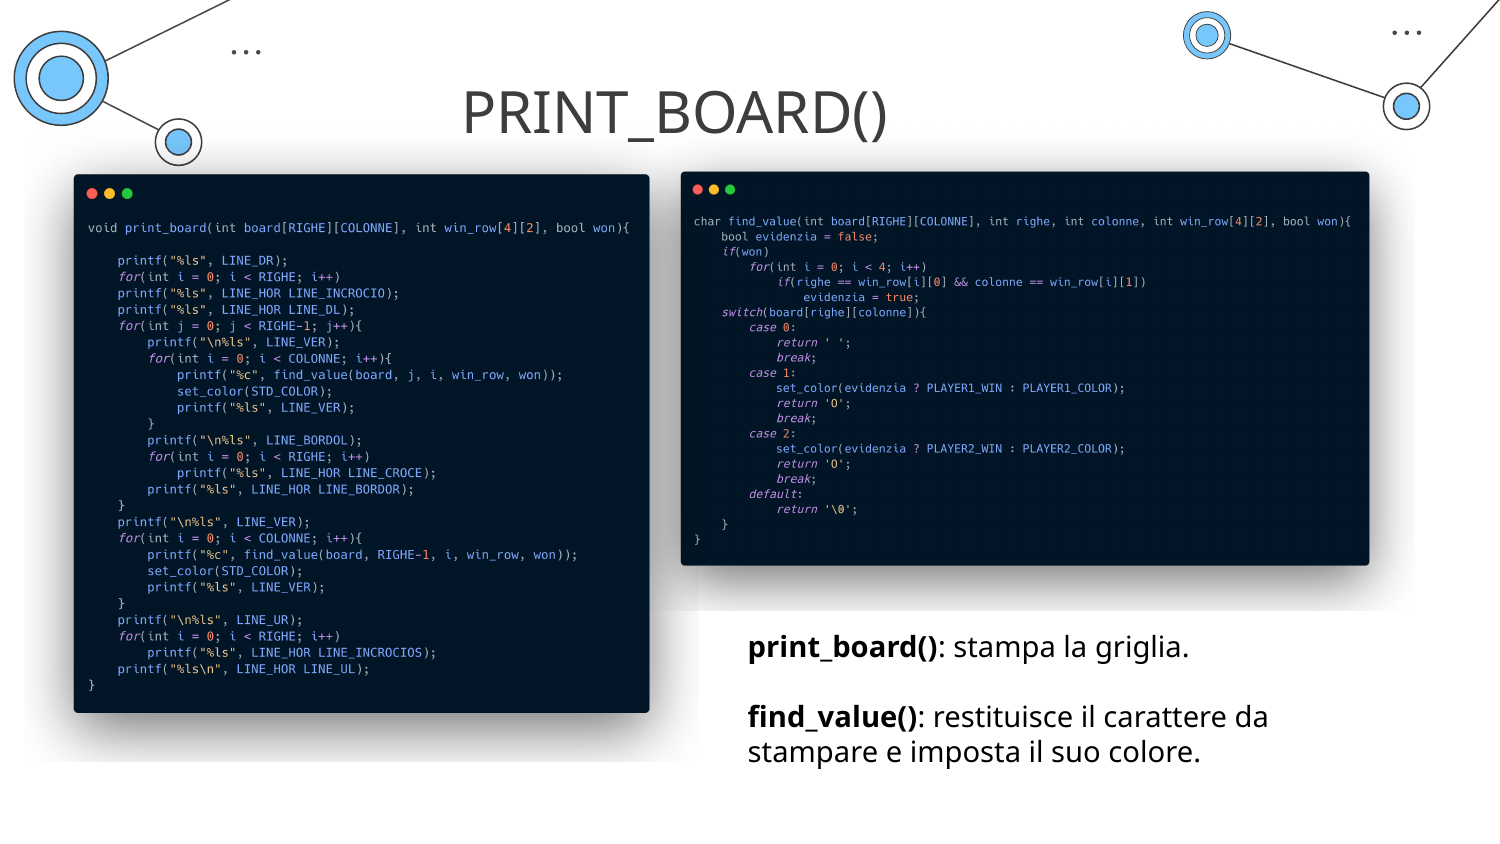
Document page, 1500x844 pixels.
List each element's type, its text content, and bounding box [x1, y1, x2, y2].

title PRINT_BOARD() [43, 60, 1306, 124]
text_box print_board(): stampa la griglia. find_value(): restituisce il carattere da stampare e imposta il suo colore. [732, 621, 1373, 777]
picture [24, 125, 1415, 762]
